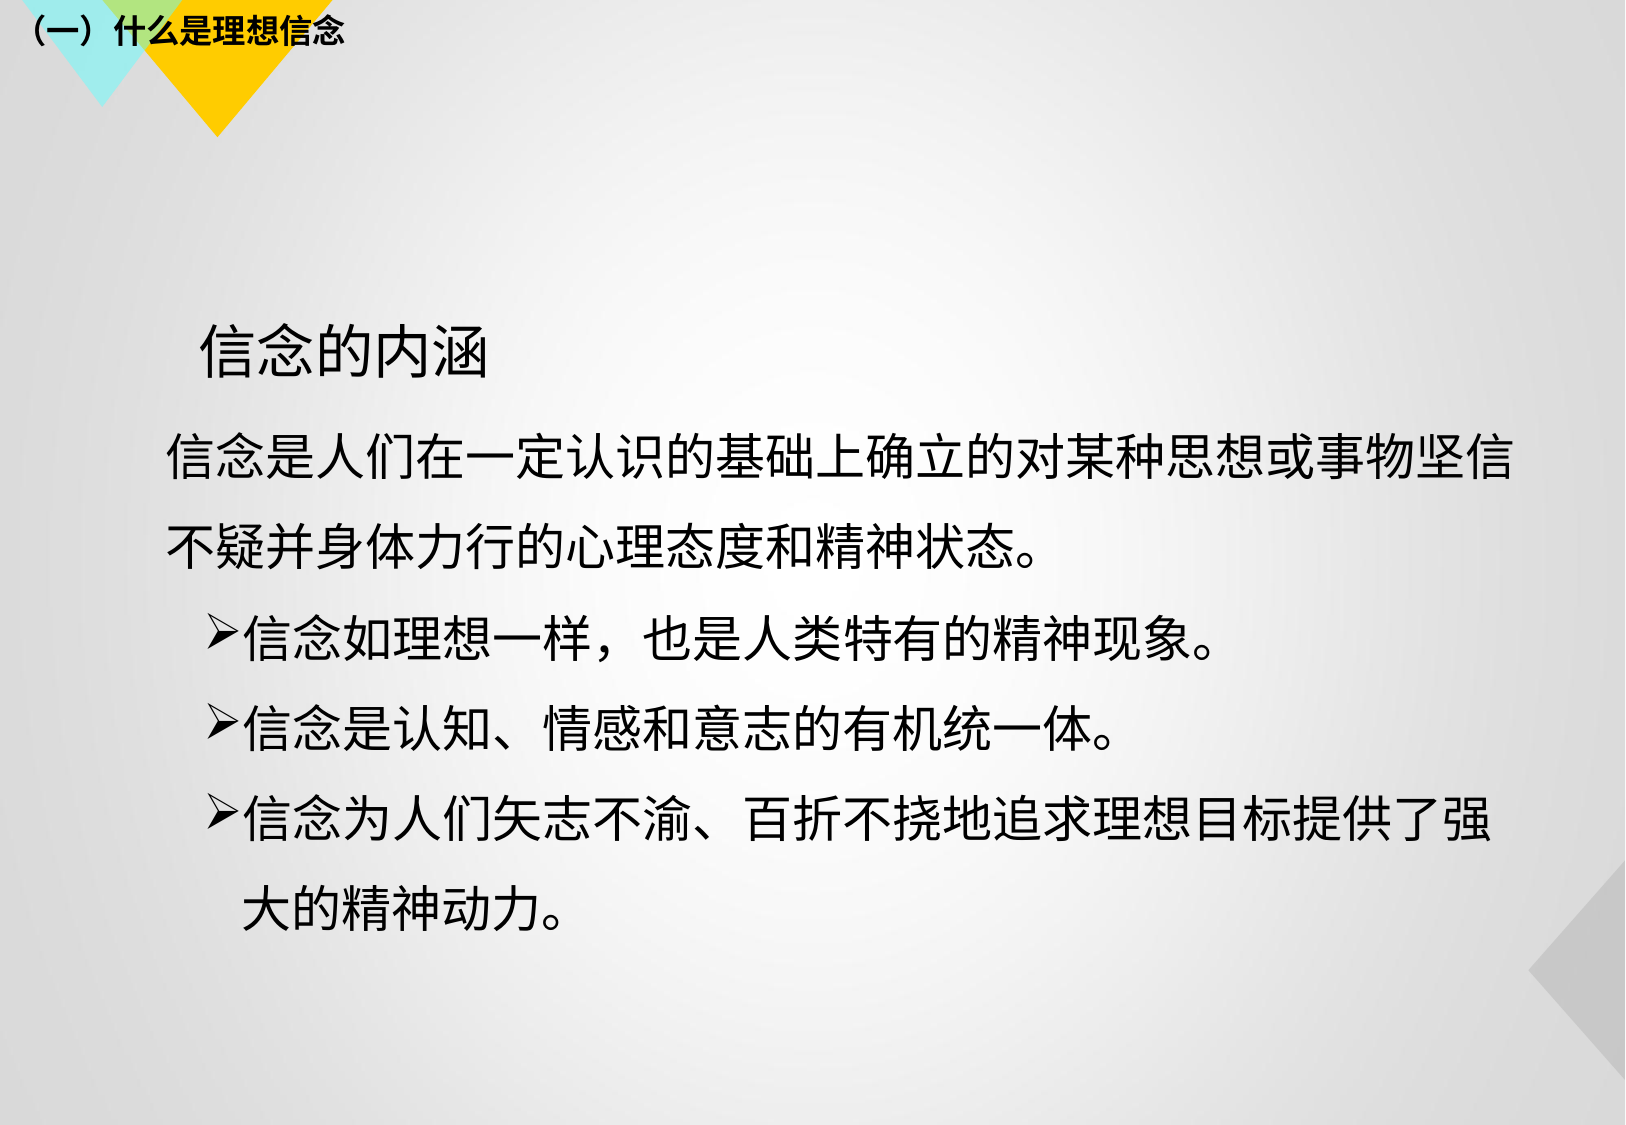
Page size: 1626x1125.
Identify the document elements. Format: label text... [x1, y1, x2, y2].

text_box 信念是人们在一定认识的基础上确立的对某种思想或事物坚信不疑并身体力行的心理态度和精神状态。 [151, 387, 1568, 583]
text_box 信念如理想一样，也是人类特有的精神现象。 信念是认知、情感和意志的有机统一体。 信念为人们矢志不渝、百折不挠地追求理想目标提供了强大的精神动力。 [188, 570, 1557, 945]
text_box 信念的内涵 [184, 308, 627, 387]
picture [0, 0, 1626, 1125]
text_box （一）什么是理想信念 [1, 0, 687, 59]
